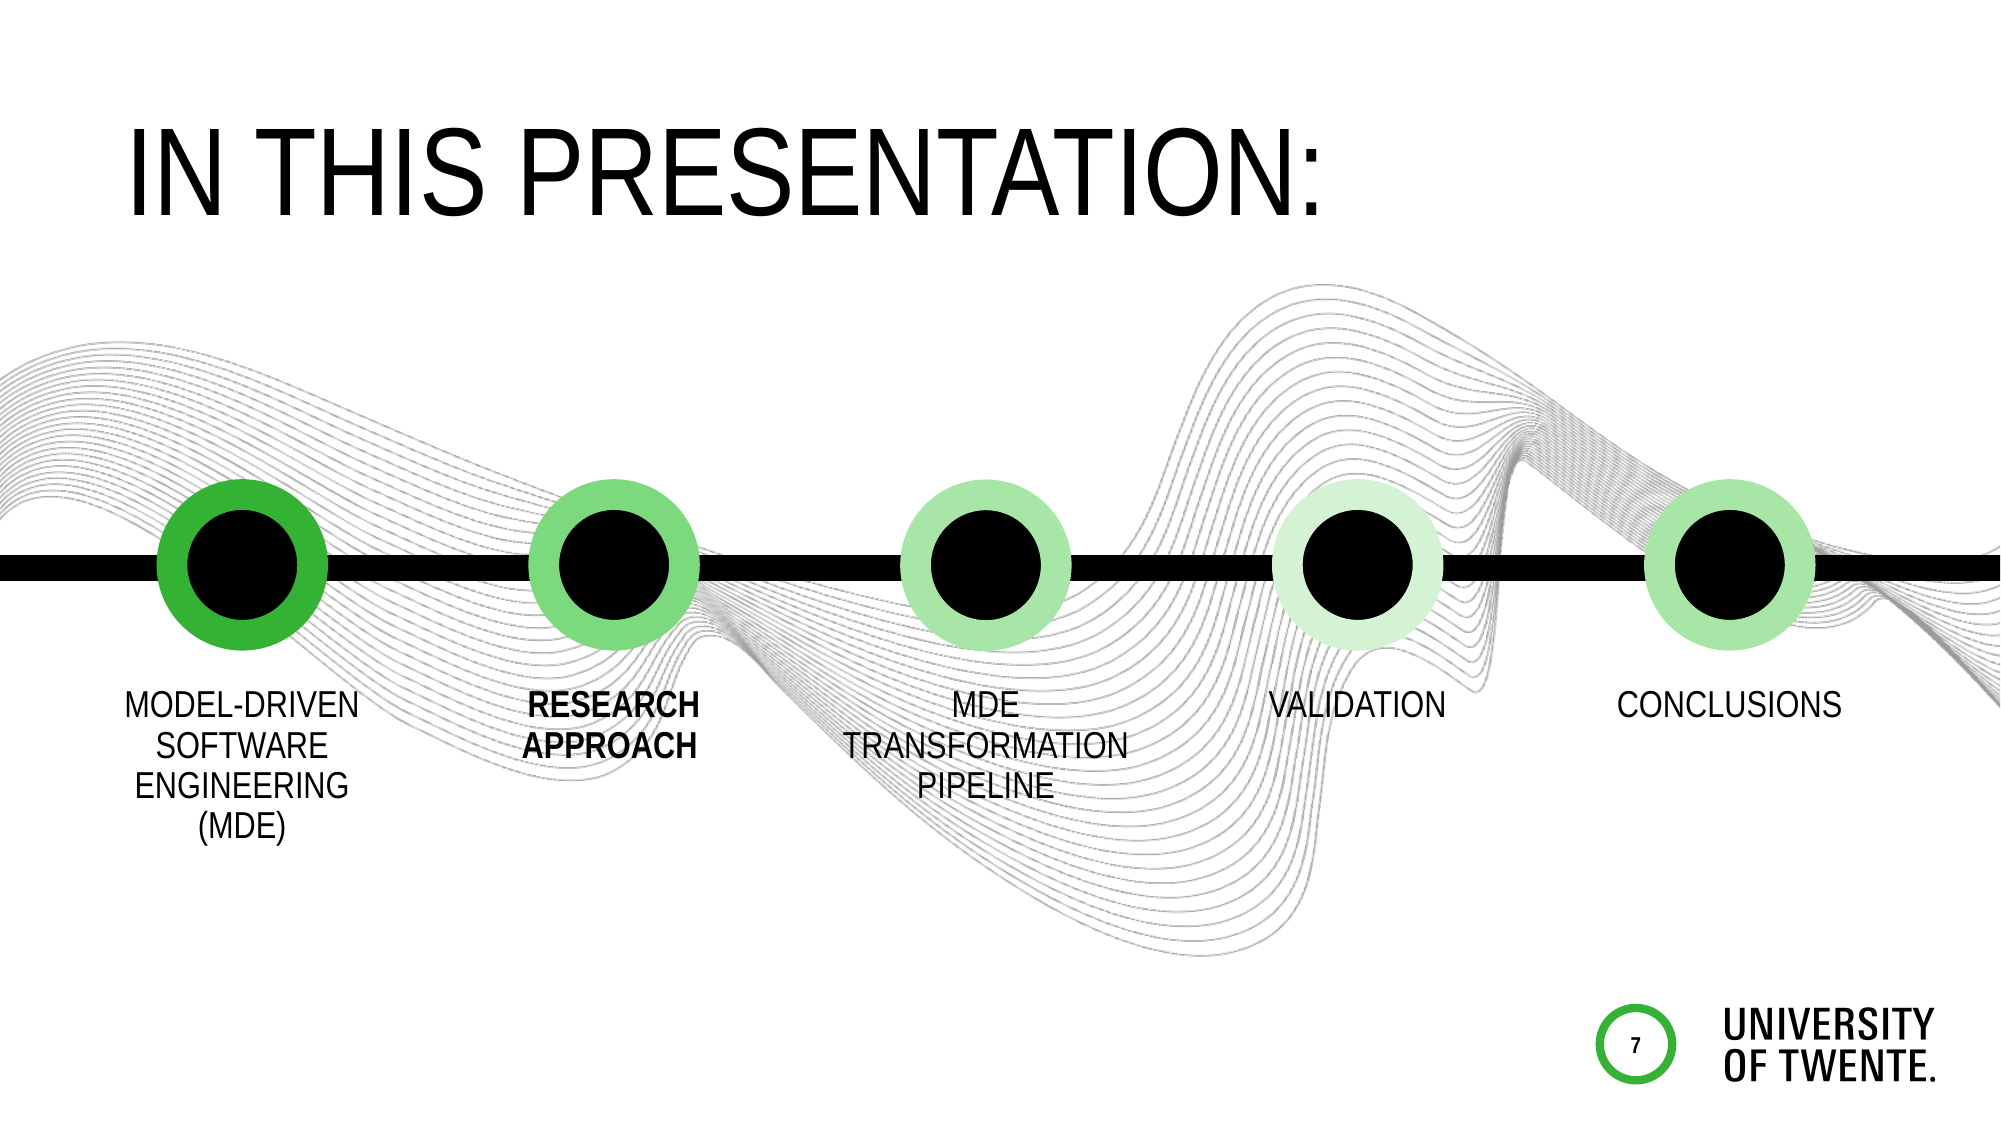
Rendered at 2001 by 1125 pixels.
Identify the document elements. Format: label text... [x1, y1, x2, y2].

slide_number 7 [1595, 1003, 1677, 1085]
picture [0, 0, 2001, 555]
list Model-Driven Software Engineering (MDE) [72, 677, 412, 942]
list Research approach [444, 677, 784, 942]
list Validation [1188, 677, 1528, 942]
list Conclusions [1560, 677, 1900, 942]
list MDE Transformation pipeline [816, 677, 1156, 942]
picture [0, 581, 2001, 1125]
